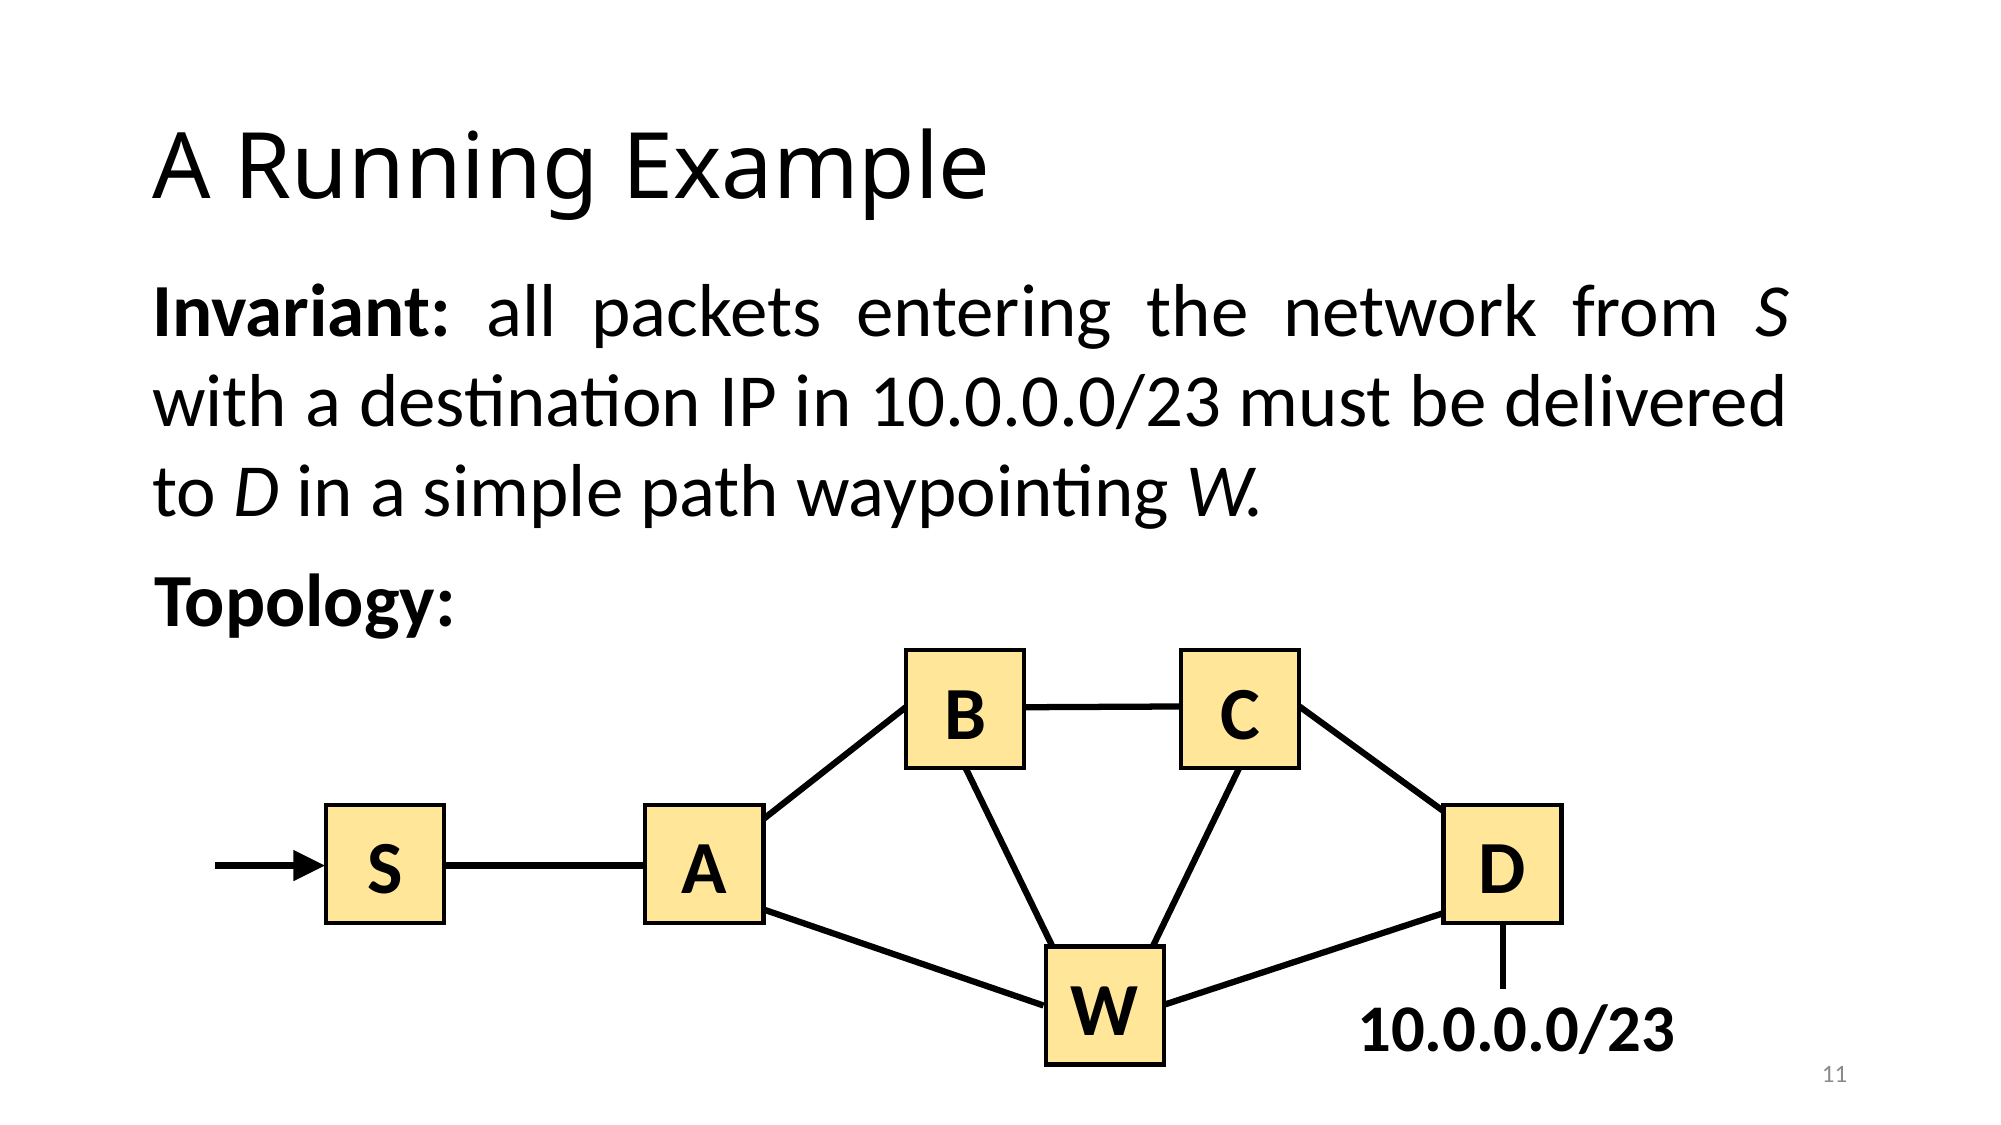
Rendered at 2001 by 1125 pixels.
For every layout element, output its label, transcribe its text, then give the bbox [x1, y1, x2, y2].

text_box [215, 650, 1693, 1074]
slide_number 11 [1412, 1042, 1863, 1103]
text_box Invariant: all packets entering the network from S with a destination IP in 10.0.0.0/23 must be delivered to D in a simple path waypointing W. [137, 254, 1805, 540]
title A Running Example [137, 59, 1863, 278]
text_box Topology: [139, 544, 472, 649]
